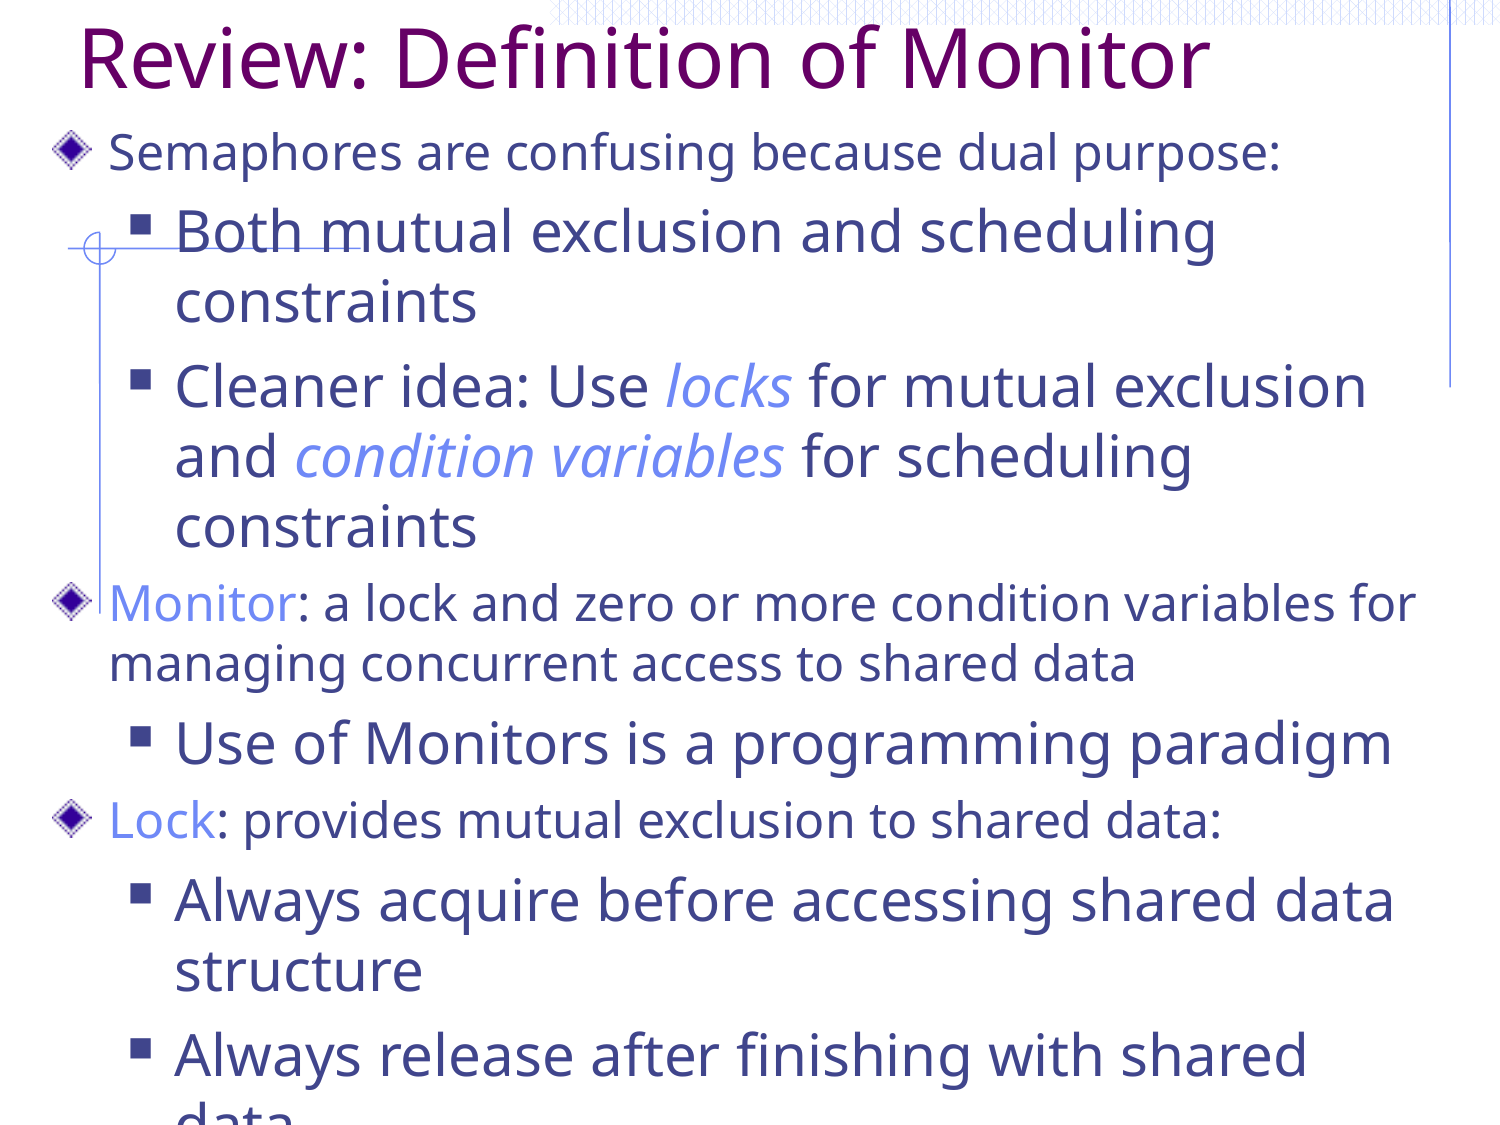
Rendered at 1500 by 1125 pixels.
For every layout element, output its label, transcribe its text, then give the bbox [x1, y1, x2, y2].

picture [52, 799, 92, 838]
title Review: Definition of Monitor [62, 24, 1438, 112]
picture [52, 130, 92, 170]
list Semaphores are confusing because dual purpose: Both mutual exclusion and scheduling constraints Cleaner idea: Use locks for mutual exclusion and condition variables for scheduling constraints Monitor: a lock and zero or more condition variables for managing concurrent access to shared data Use of Monitors is a programming paradigm Lock: provides mutual exclusion to shared data: Always acquire before accessing shared data structure Always release after finishing with shared data Condition Variable: a queue of threads waiting for something inside a critical section Key idea: allow sleeping inside critical section by atomically releasing lock at time we go to sleep Contrast to semaphores: Can’t wait inside critical section [37, 112, 1451, 1088]
picture [52, 582, 92, 621]
